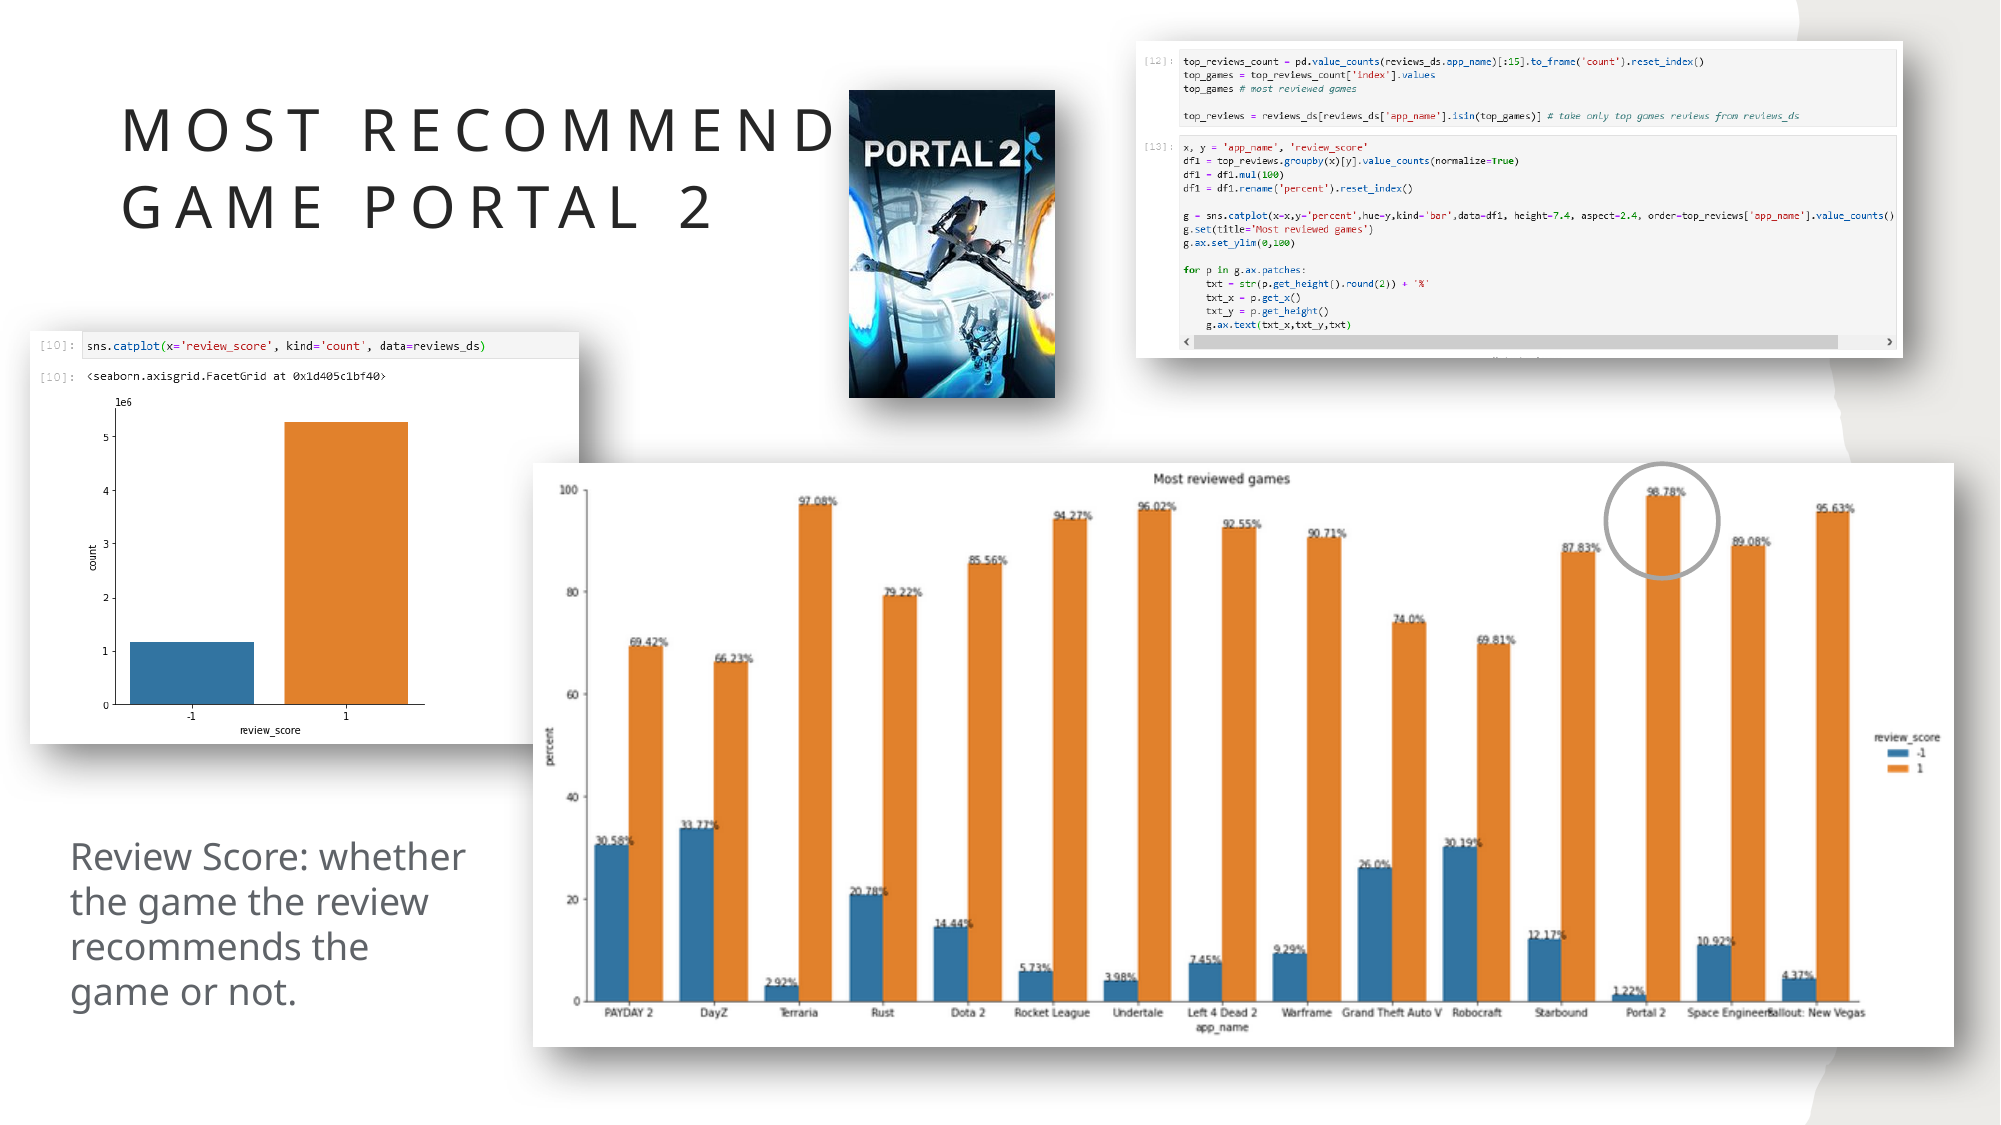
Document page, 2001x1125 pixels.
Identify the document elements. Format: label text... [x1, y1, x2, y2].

picture [849, 90, 1055, 399]
picture [30, 0, 2000, 1125]
title Most recommended game Portal 2 [105, 34, 1005, 292]
text_box Review Score: whether the game the review recommends the game or not. [55, 825, 486, 1021]
